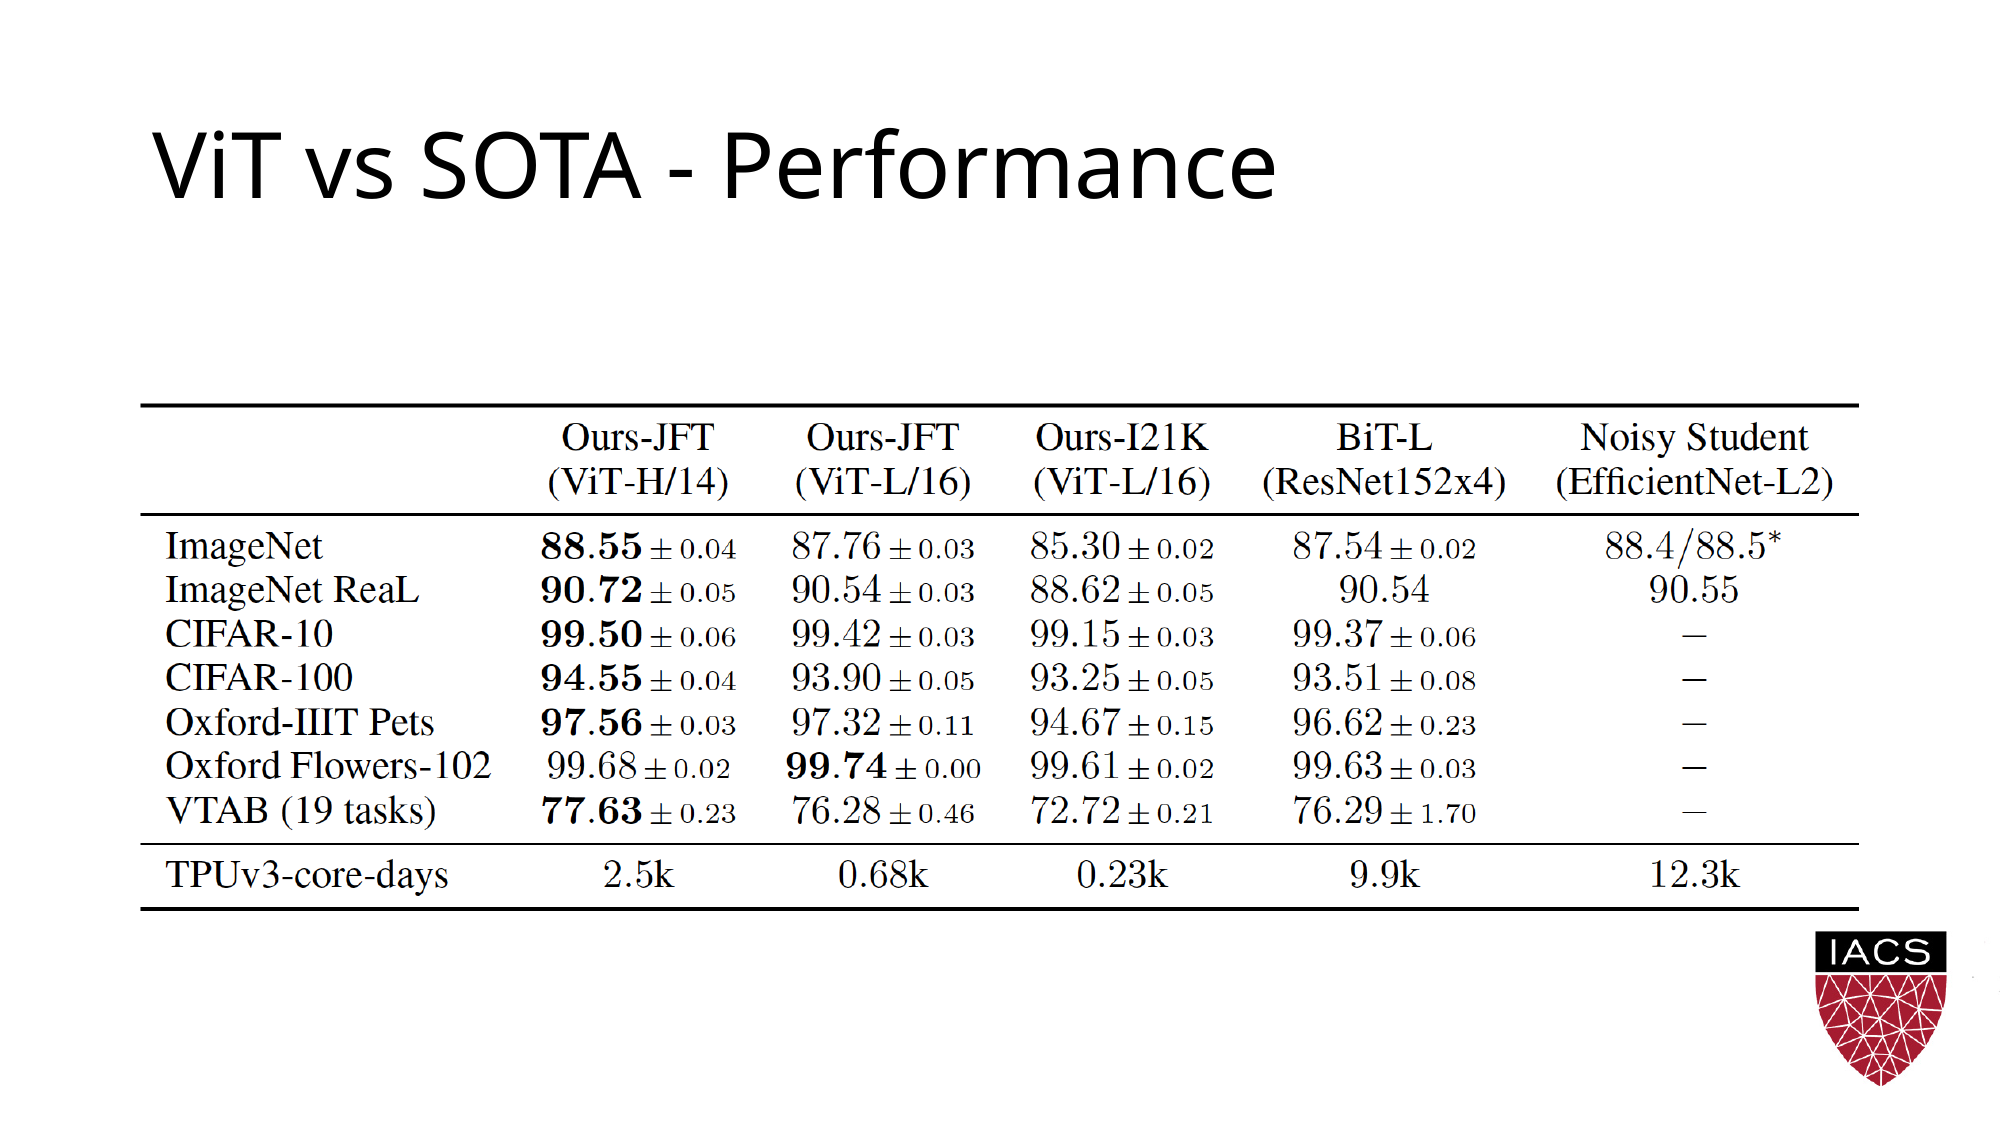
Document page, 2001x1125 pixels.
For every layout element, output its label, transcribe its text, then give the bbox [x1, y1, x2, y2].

picture [1761, 886, 2000, 1125]
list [137, 400, 1863, 913]
title ViT vs SOTA - Performance [137, 59, 1863, 278]
